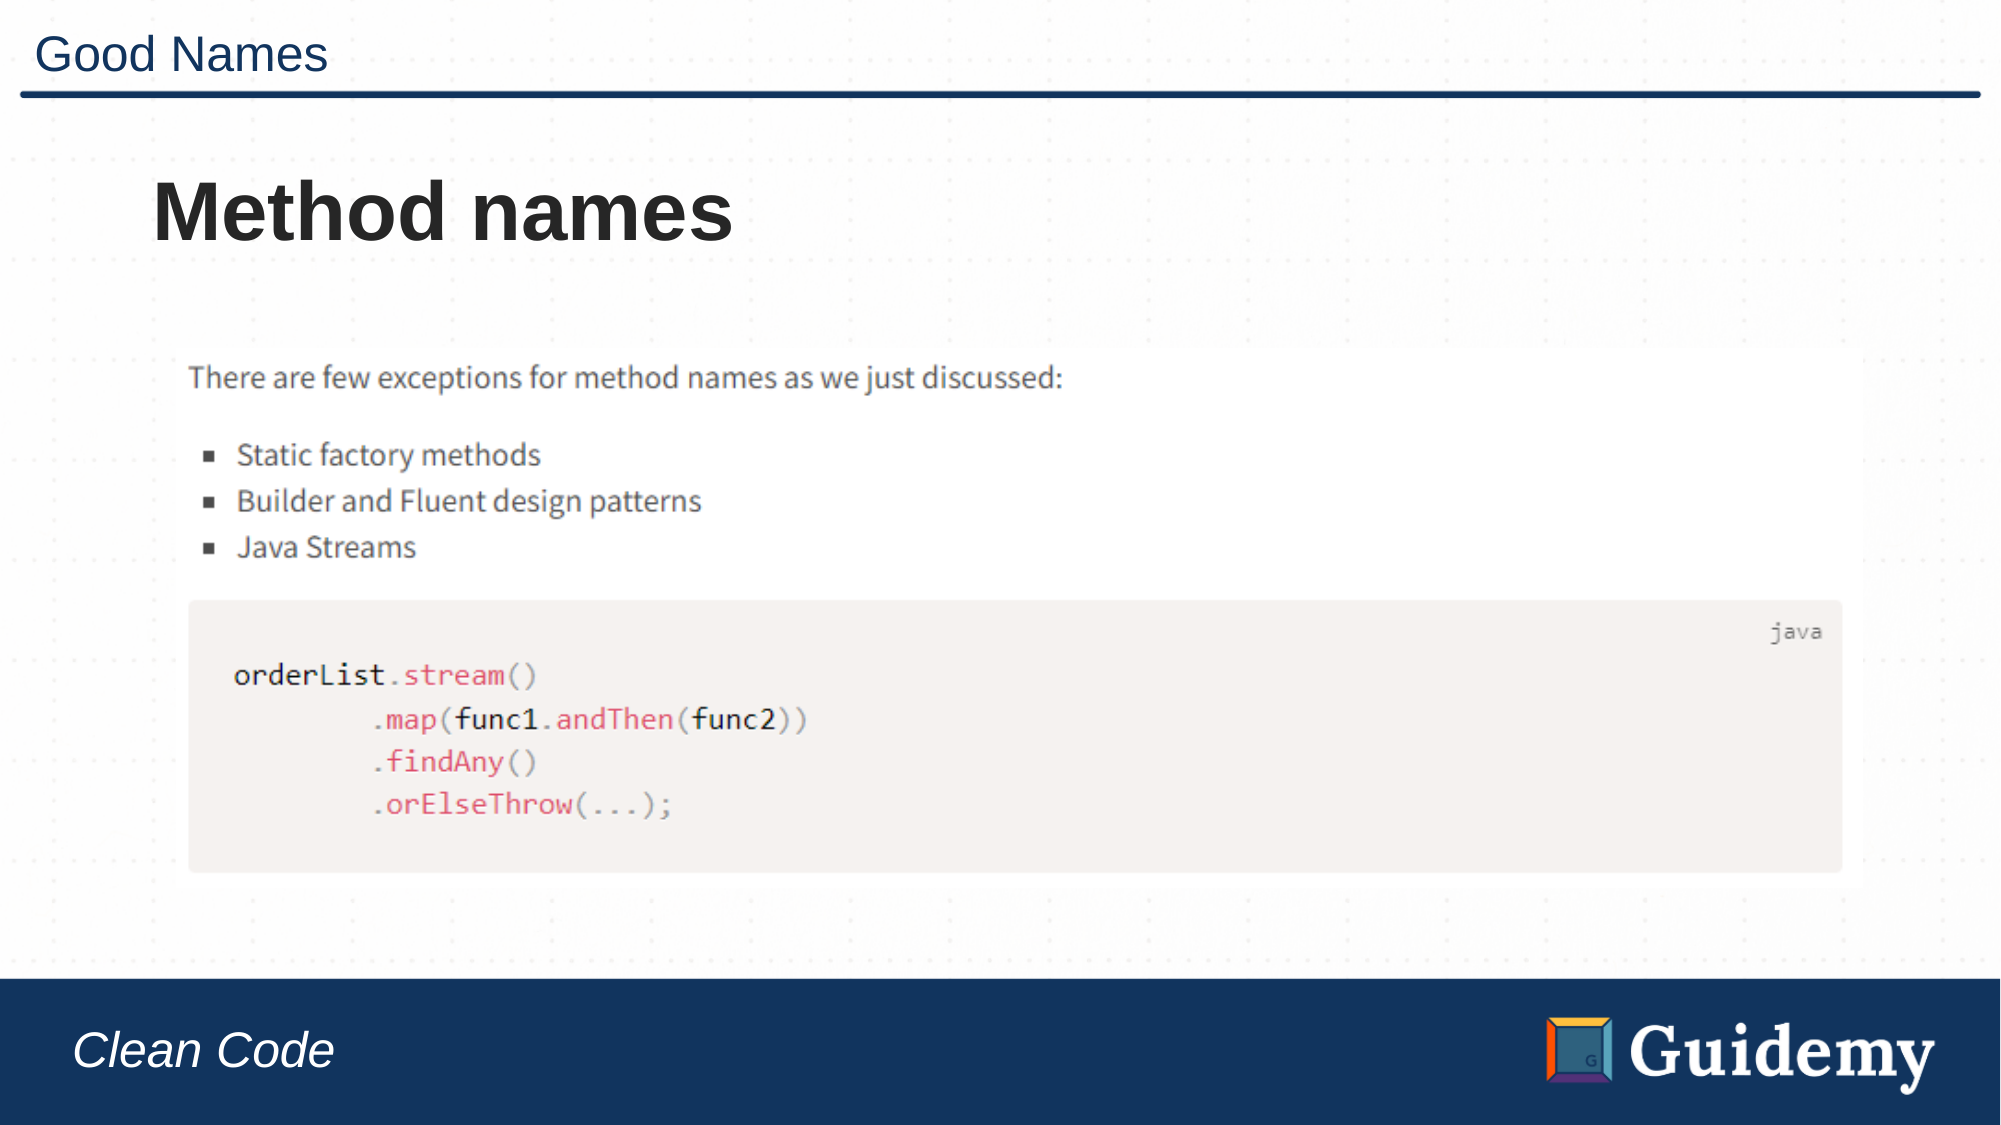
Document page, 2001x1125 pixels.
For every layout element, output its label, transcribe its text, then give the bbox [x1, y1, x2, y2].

picture [0, 0, 2001, 1125]
text_box Clean Code [56, 1014, 945, 1090]
text_box Method names [137, 158, 1863, 268]
title Good Names [19, 17, 1130, 93]
